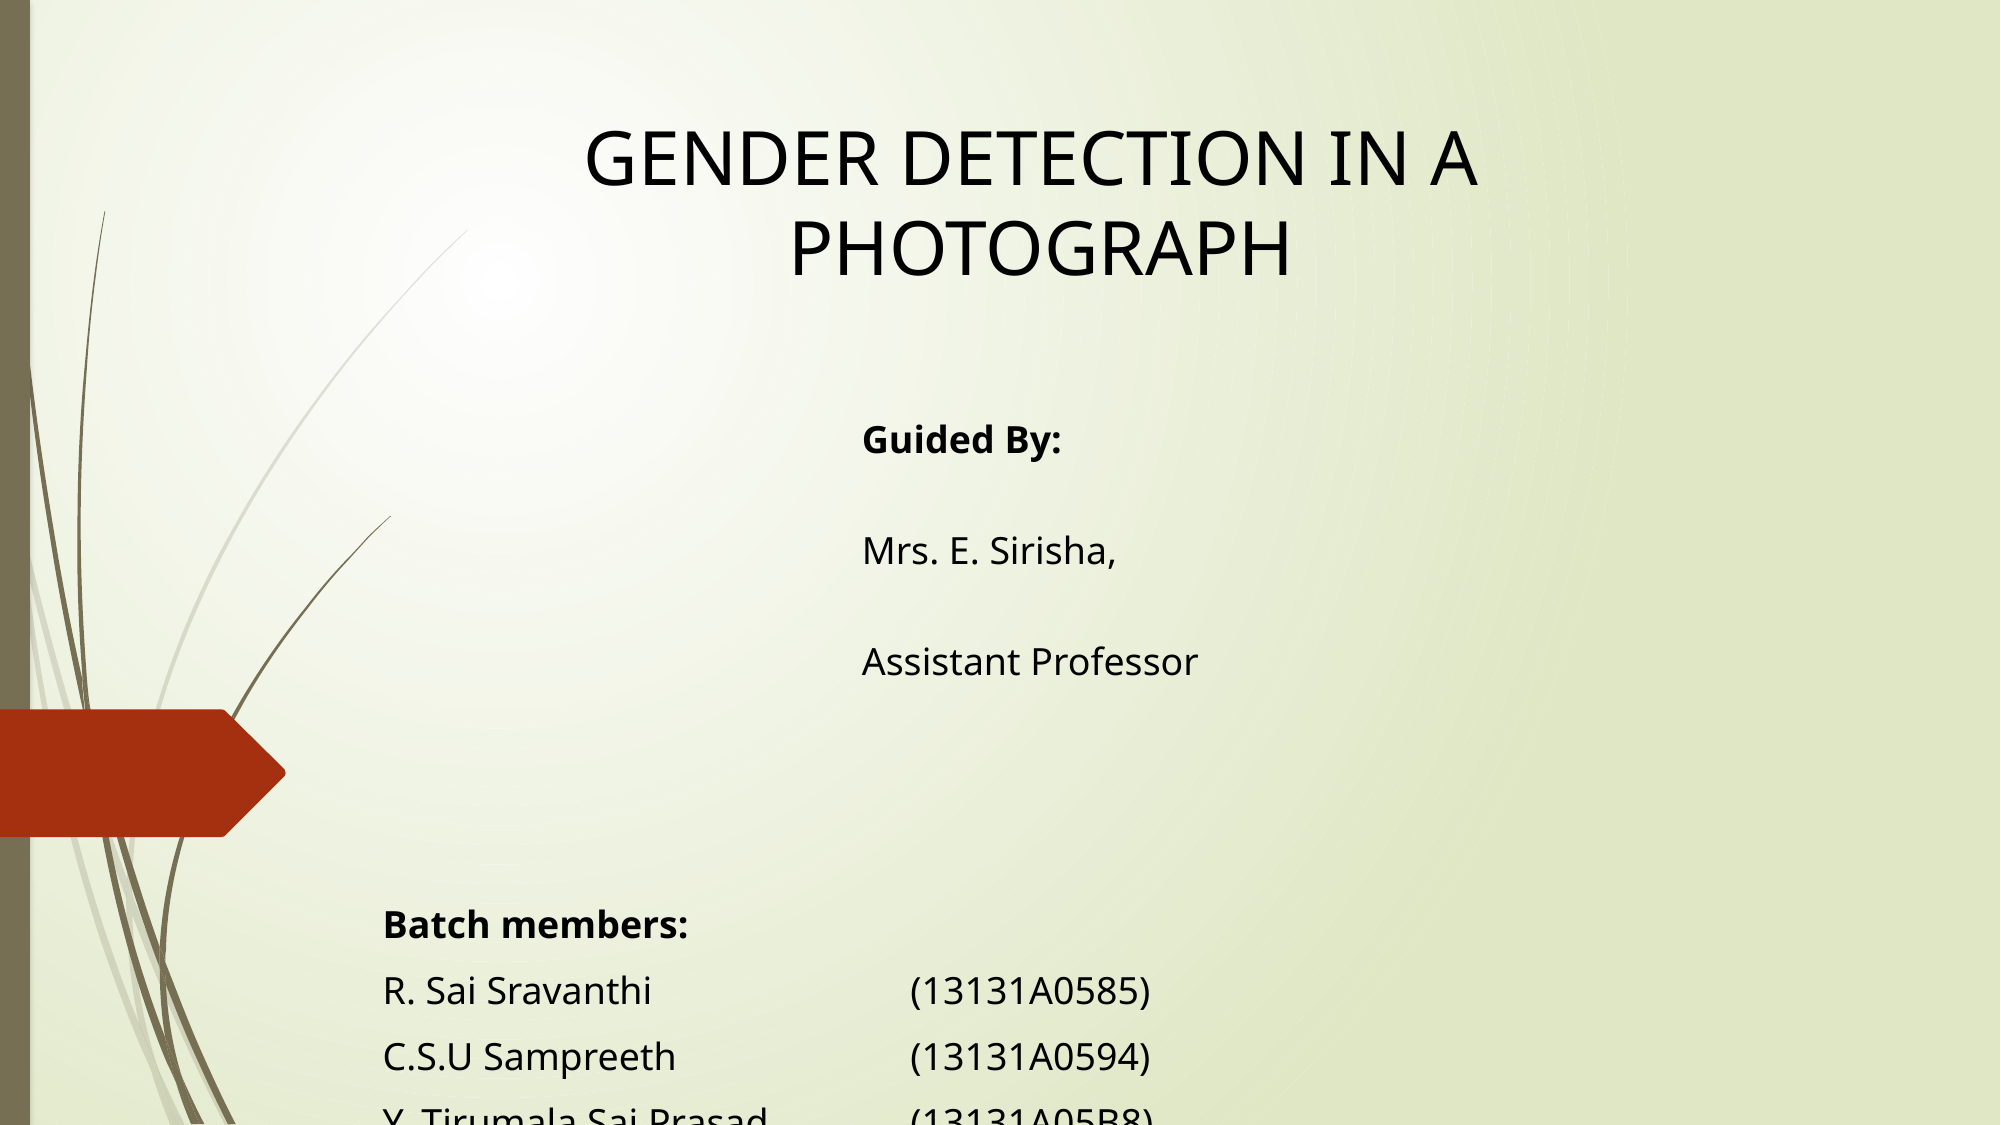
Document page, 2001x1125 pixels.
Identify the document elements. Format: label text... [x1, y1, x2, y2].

subtitle Guided By: Mrs. E. Sirisha, Assistant Professor Batch members: R. Sai Sravanthi (13131A0585) C.S.U Sampreeth (13131A0594) Y. Tirumala Sai Prasad (13131A05B8) P. Vinay Kumar (14135A0520) [367, 297, 1836, 1088]
title GENDER DETECTION IN A PHOTOGRAPH [247, 99, 1836, 298]
